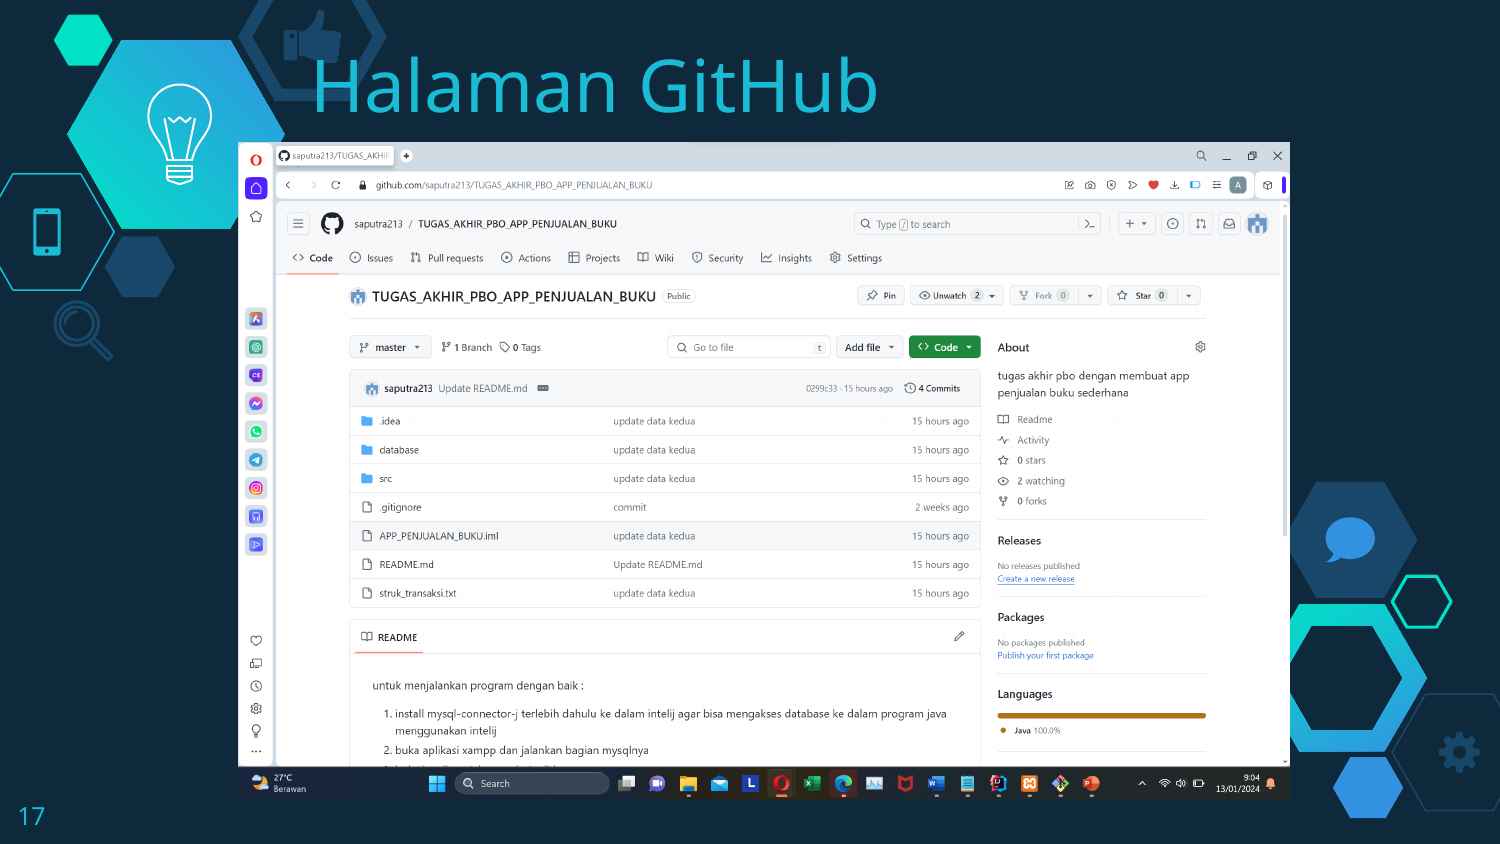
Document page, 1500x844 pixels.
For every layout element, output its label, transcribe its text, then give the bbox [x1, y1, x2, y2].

picture [238, 141, 1290, 800]
title Halaman GitHub [295, 36, 1500, 143]
slide_number 17 [2, 785, 93, 844]
